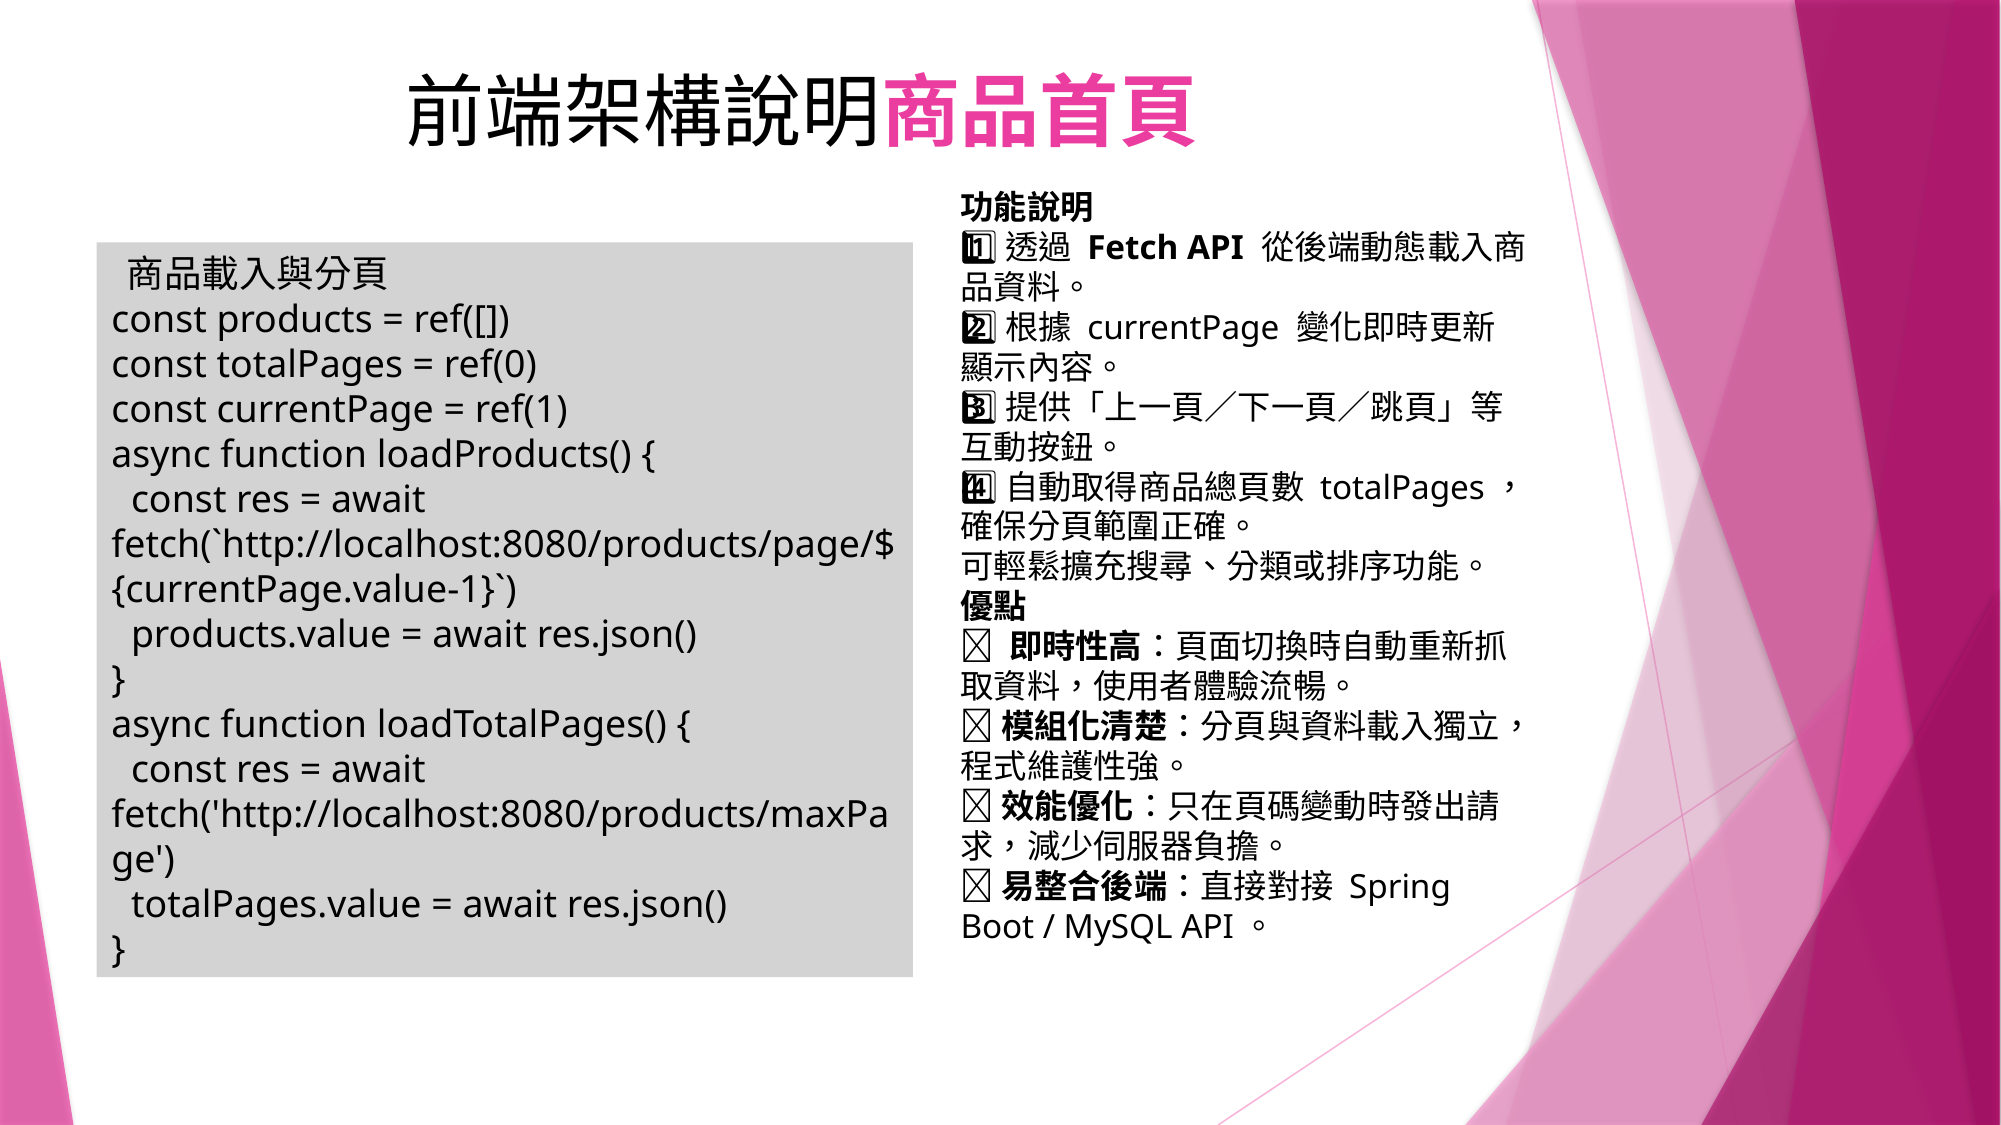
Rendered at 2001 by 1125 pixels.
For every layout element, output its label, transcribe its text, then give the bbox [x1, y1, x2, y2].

text_box 商品載入與分頁 const products = ref([]) const totalPages = ref(0) const currentPage = ref(1) async function loadProducts() { const res = await fetch(`http://localhost:8080/products/page/${currentPage.value-1}`) products.value = await res.json() } async function loadTotalPages() { const res = await fetch('http://localhost:8080/products/maxPage') totalPages.value = await res.json() } [96, 242, 913, 978]
title 前端架構說明商品首頁 [96, 53, 1507, 200]
text_box 功能說明 1️⃣透過 Fetch API 從後端動態載入商品資料。 2️⃣根據 currentPage 變化即時更新顯示內容。 3️⃣提供「上一頁／下一頁／跳頁」等互動按鈕。 4️⃣自動取得商品總頁數 totalPages，確保分頁範圍正確。 可輕鬆擴充搜尋、分類或排序功能。 優點 ✅ 即時性高：頁面切換時自動重新抓取資料，使用者體驗流暢。 ✅ 模組化清楚：分頁與資料載入獨立，程式維護性強。 ✅ 效能優化：只在頁碼變動時發出請求，減少伺服器負擔。 ✅ 易整合後端：直接對接 Spring Boot / MySQL API。 [945, 178, 1544, 953]
